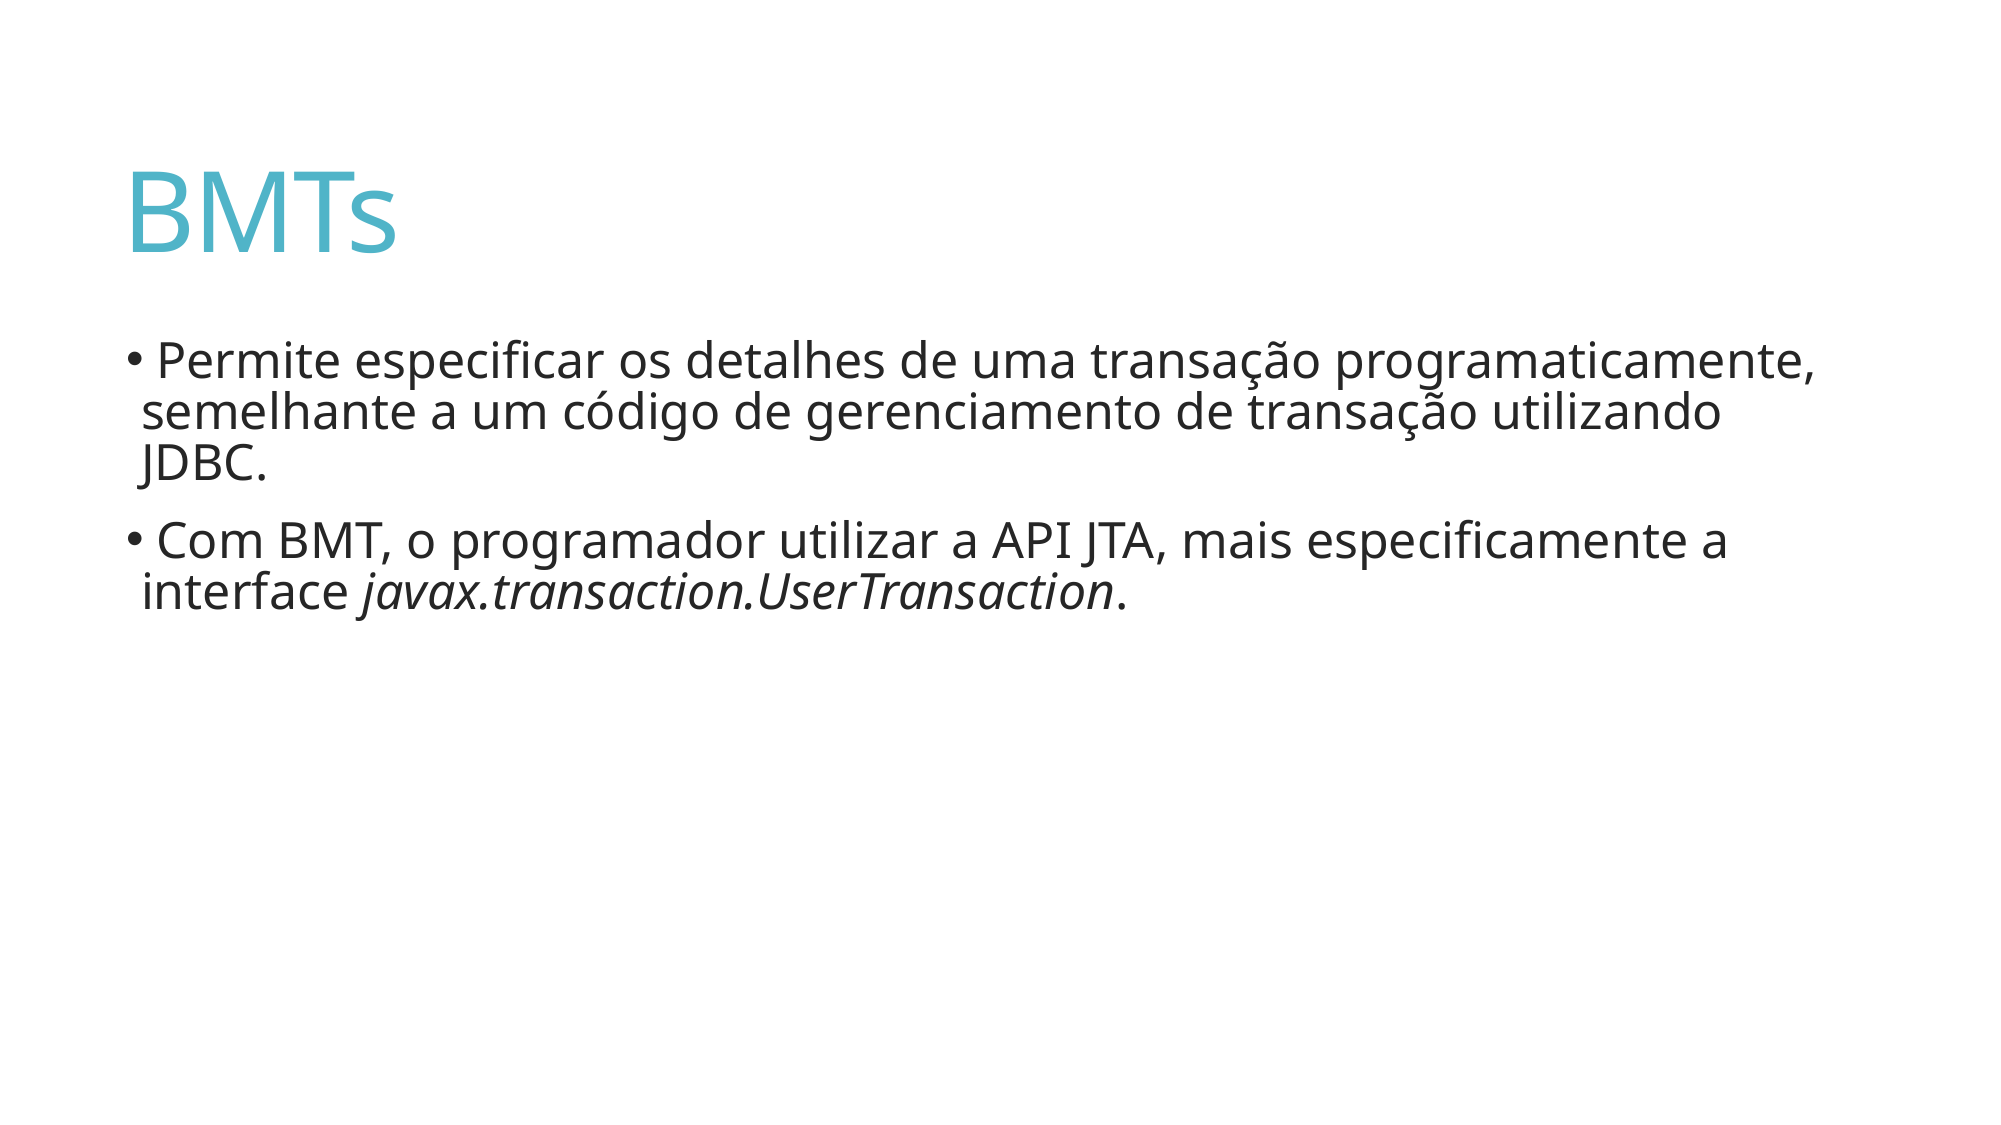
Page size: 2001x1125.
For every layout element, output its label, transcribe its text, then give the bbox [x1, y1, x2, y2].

list Permite especificar os detalhes de uma transação programaticamente, semelhante a um código de gerenciamento de transação utilizando JDBC. Com BMT, o programador utilizar a API JTA, mais especificamente a interface javax.transaction.UserTransaction. [111, 329, 1876, 948]
title BMTs [107, 81, 1875, 354]
